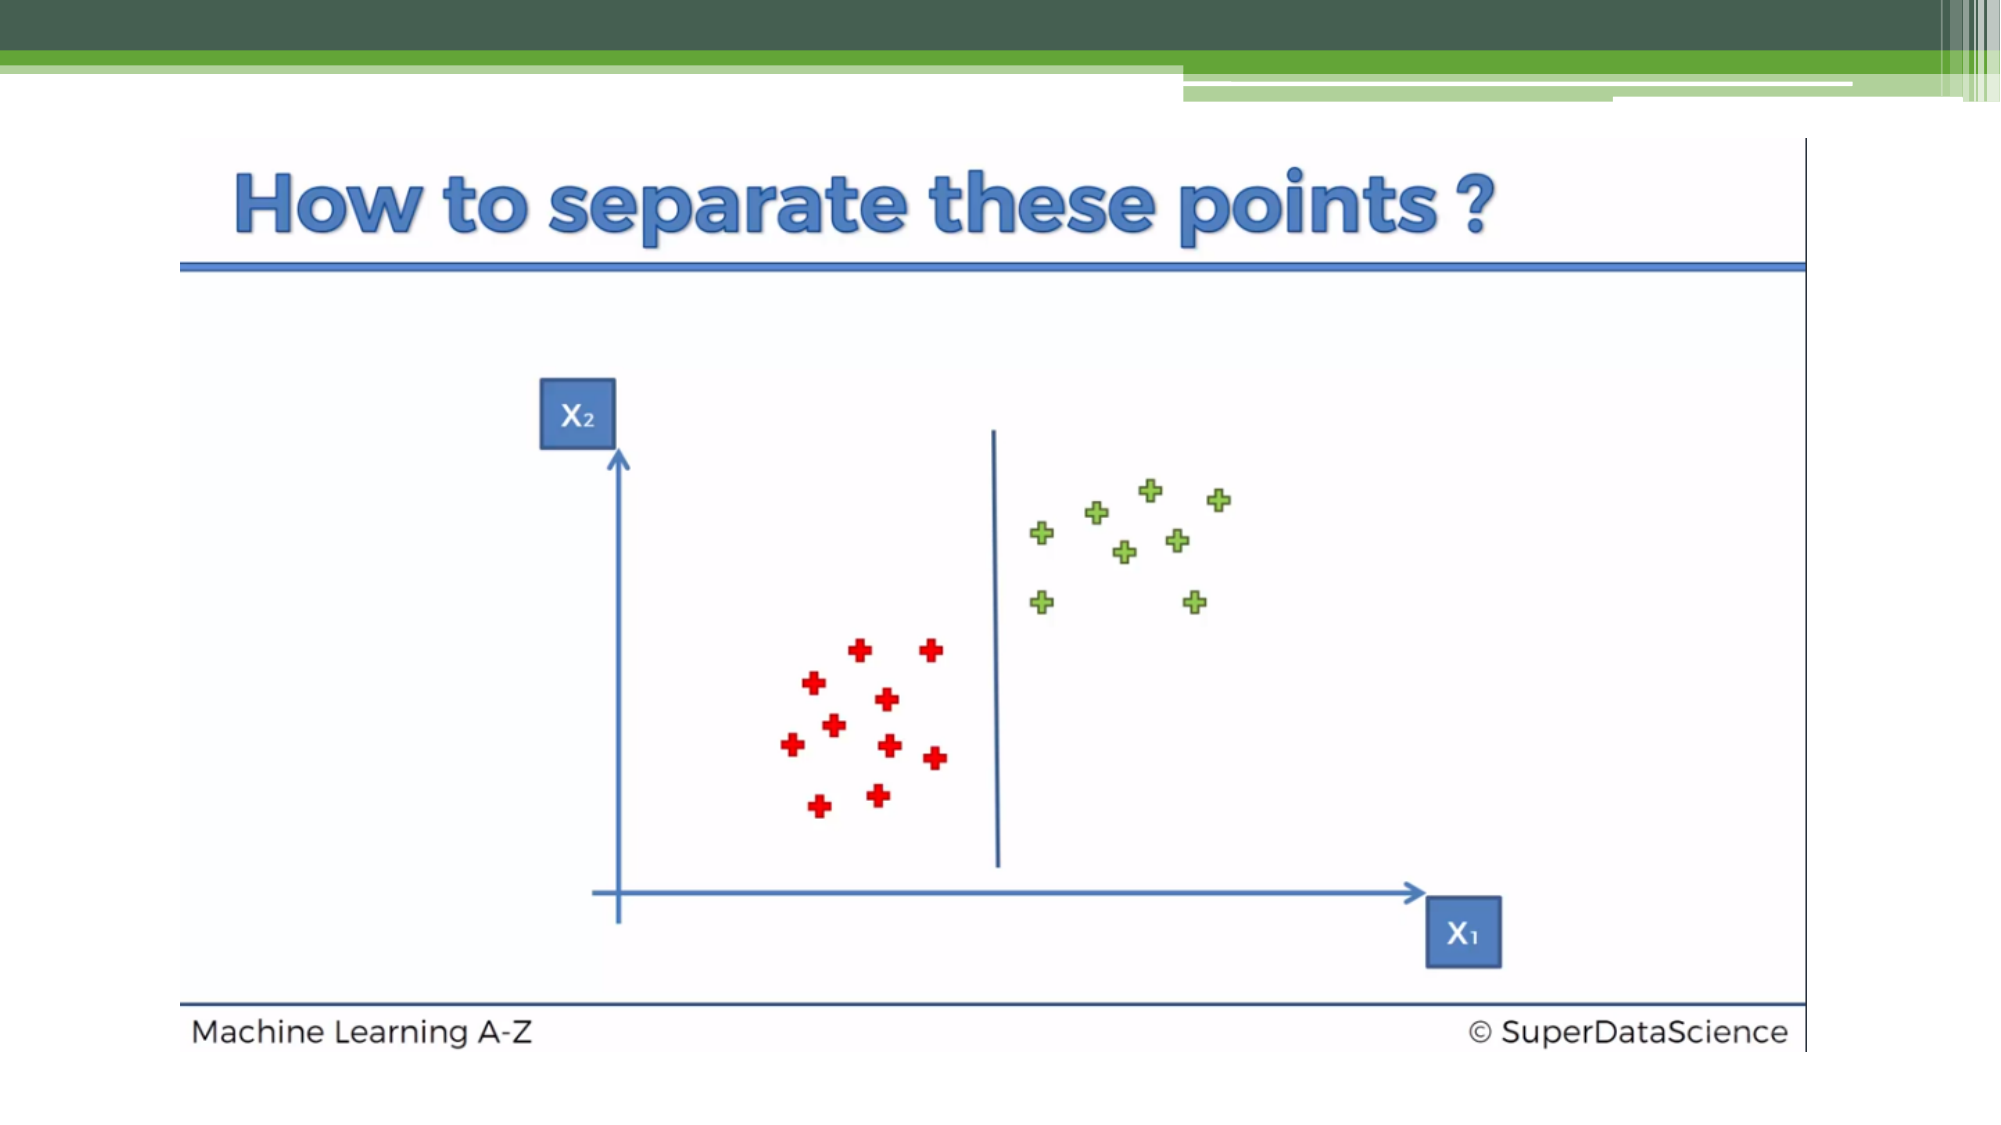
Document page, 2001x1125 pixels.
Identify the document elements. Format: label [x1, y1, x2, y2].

picture [180, 138, 1807, 1052]
